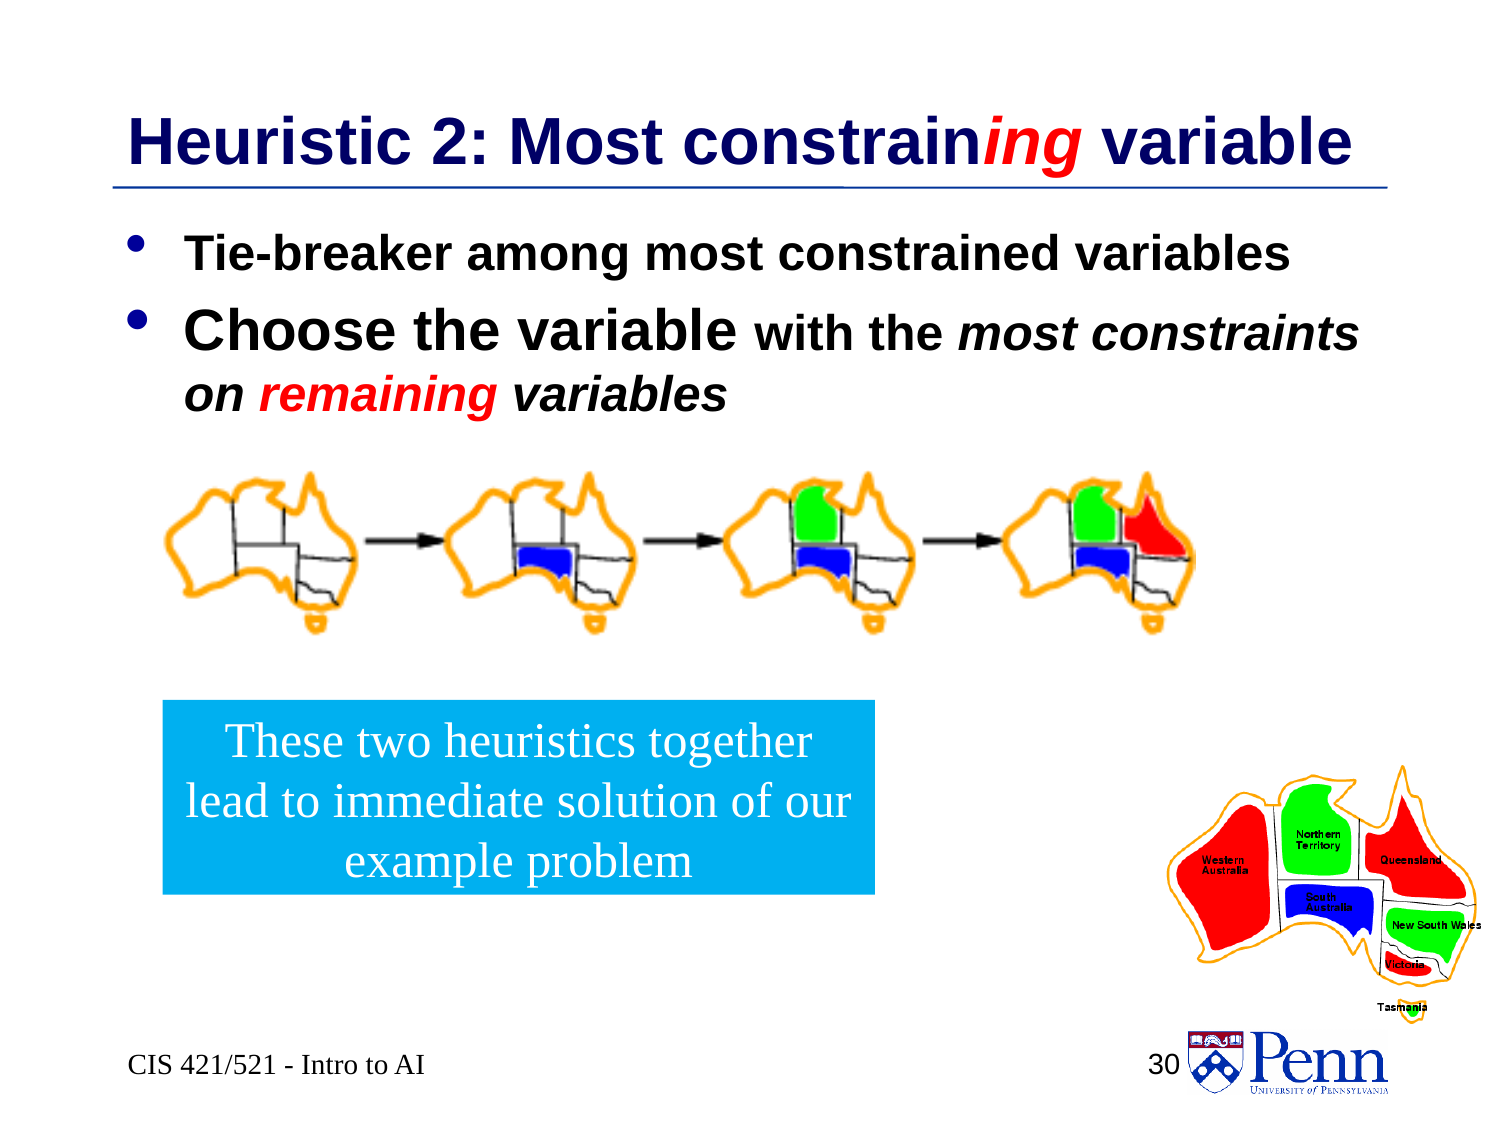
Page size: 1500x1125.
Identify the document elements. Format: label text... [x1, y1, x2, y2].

list Tie-breaker among most constrained variables Choose the variable with the most constraints on remaining variables [112, 212, 1388, 963]
title Heuristic 2: Most constraining variable [112, 99, 1388, 176]
text_box These two heuristics together lead to immediate solution of our example problem [162, 699, 875, 895]
picture [1165, 761, 1485, 1026]
picture [162, 470, 1197, 639]
slide_number 30 [1074, 1024, 1388, 1101]
slide_number CIS 421/521 - Intro to AI [112, 1024, 501, 1101]
